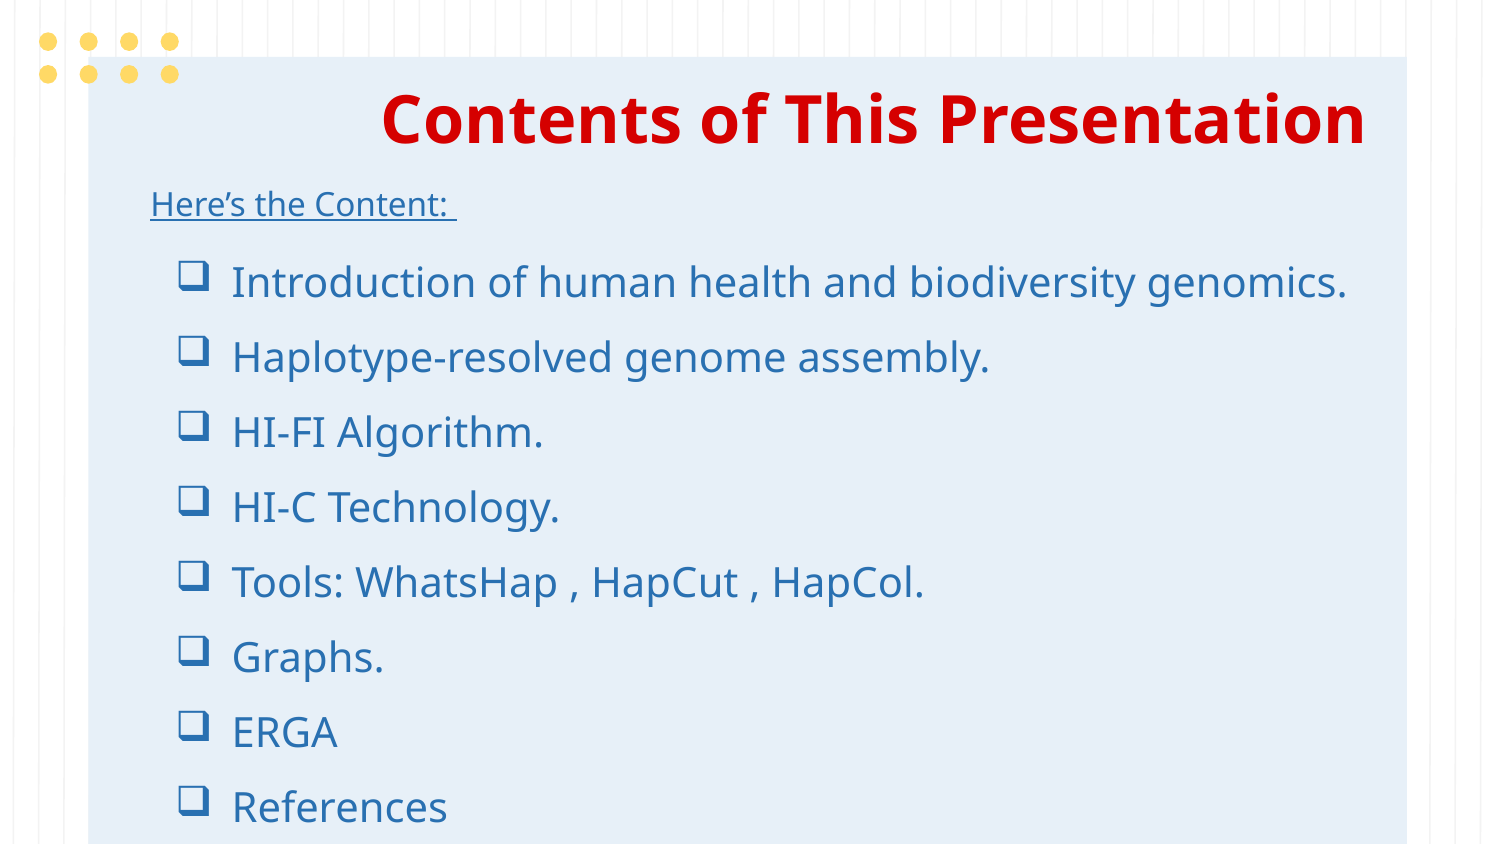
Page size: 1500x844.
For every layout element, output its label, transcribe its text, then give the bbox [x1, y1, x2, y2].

title Contents of This Presentation [161, 62, 1383, 152]
list Here’s the Content: Introduction of human health and biodiversity genomics. Haplotype-resolved genome assembly. HI-FI Algorithm. HI-C Technology. Tools: WhatsHap , HapCut , HapCol. Graphs. ERGA References [135, 167, 1462, 756]
